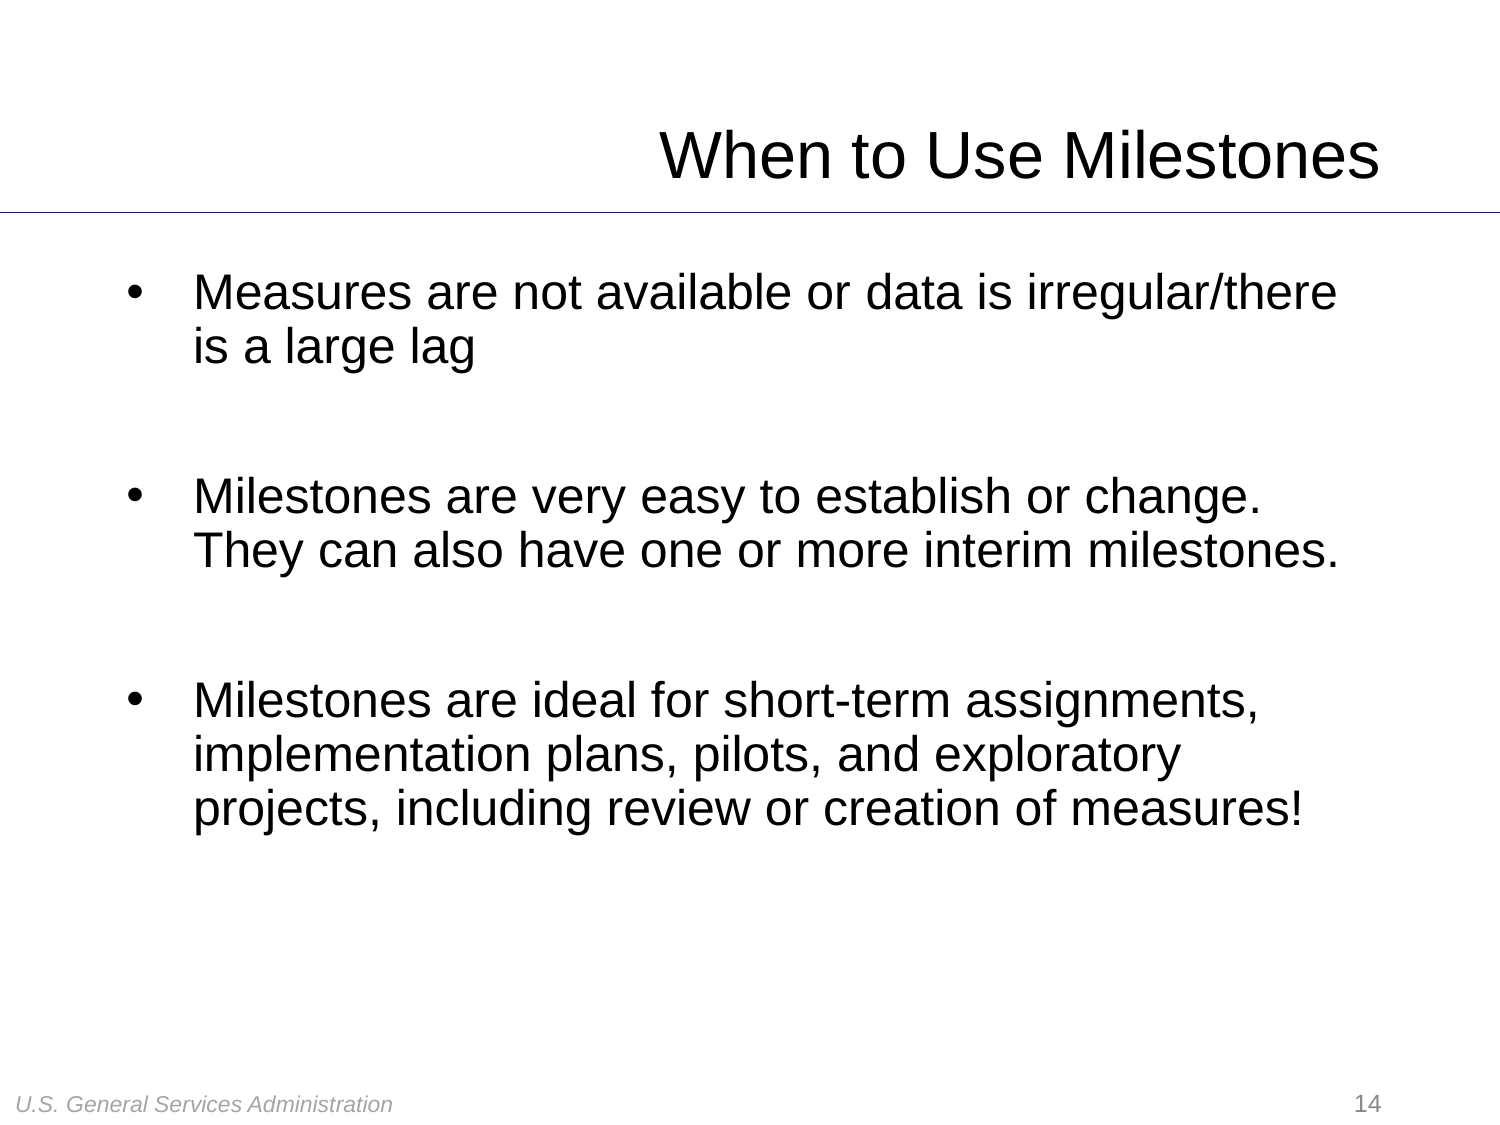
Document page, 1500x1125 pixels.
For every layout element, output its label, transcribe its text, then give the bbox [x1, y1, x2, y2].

title When to Use Milestones [228, 0, 1397, 209]
list Measures are not available or data is irregular/there is a large lag Milestones are very easy to establish or change. They can also have one or more interim milestones. Milestones are ideal for short-term assignments, implementation plans, pilots, and exploratory projects, including review or creation of measures! [103, 251, 1397, 1014]
slide_number 14 [1059, 1065, 1397, 1125]
